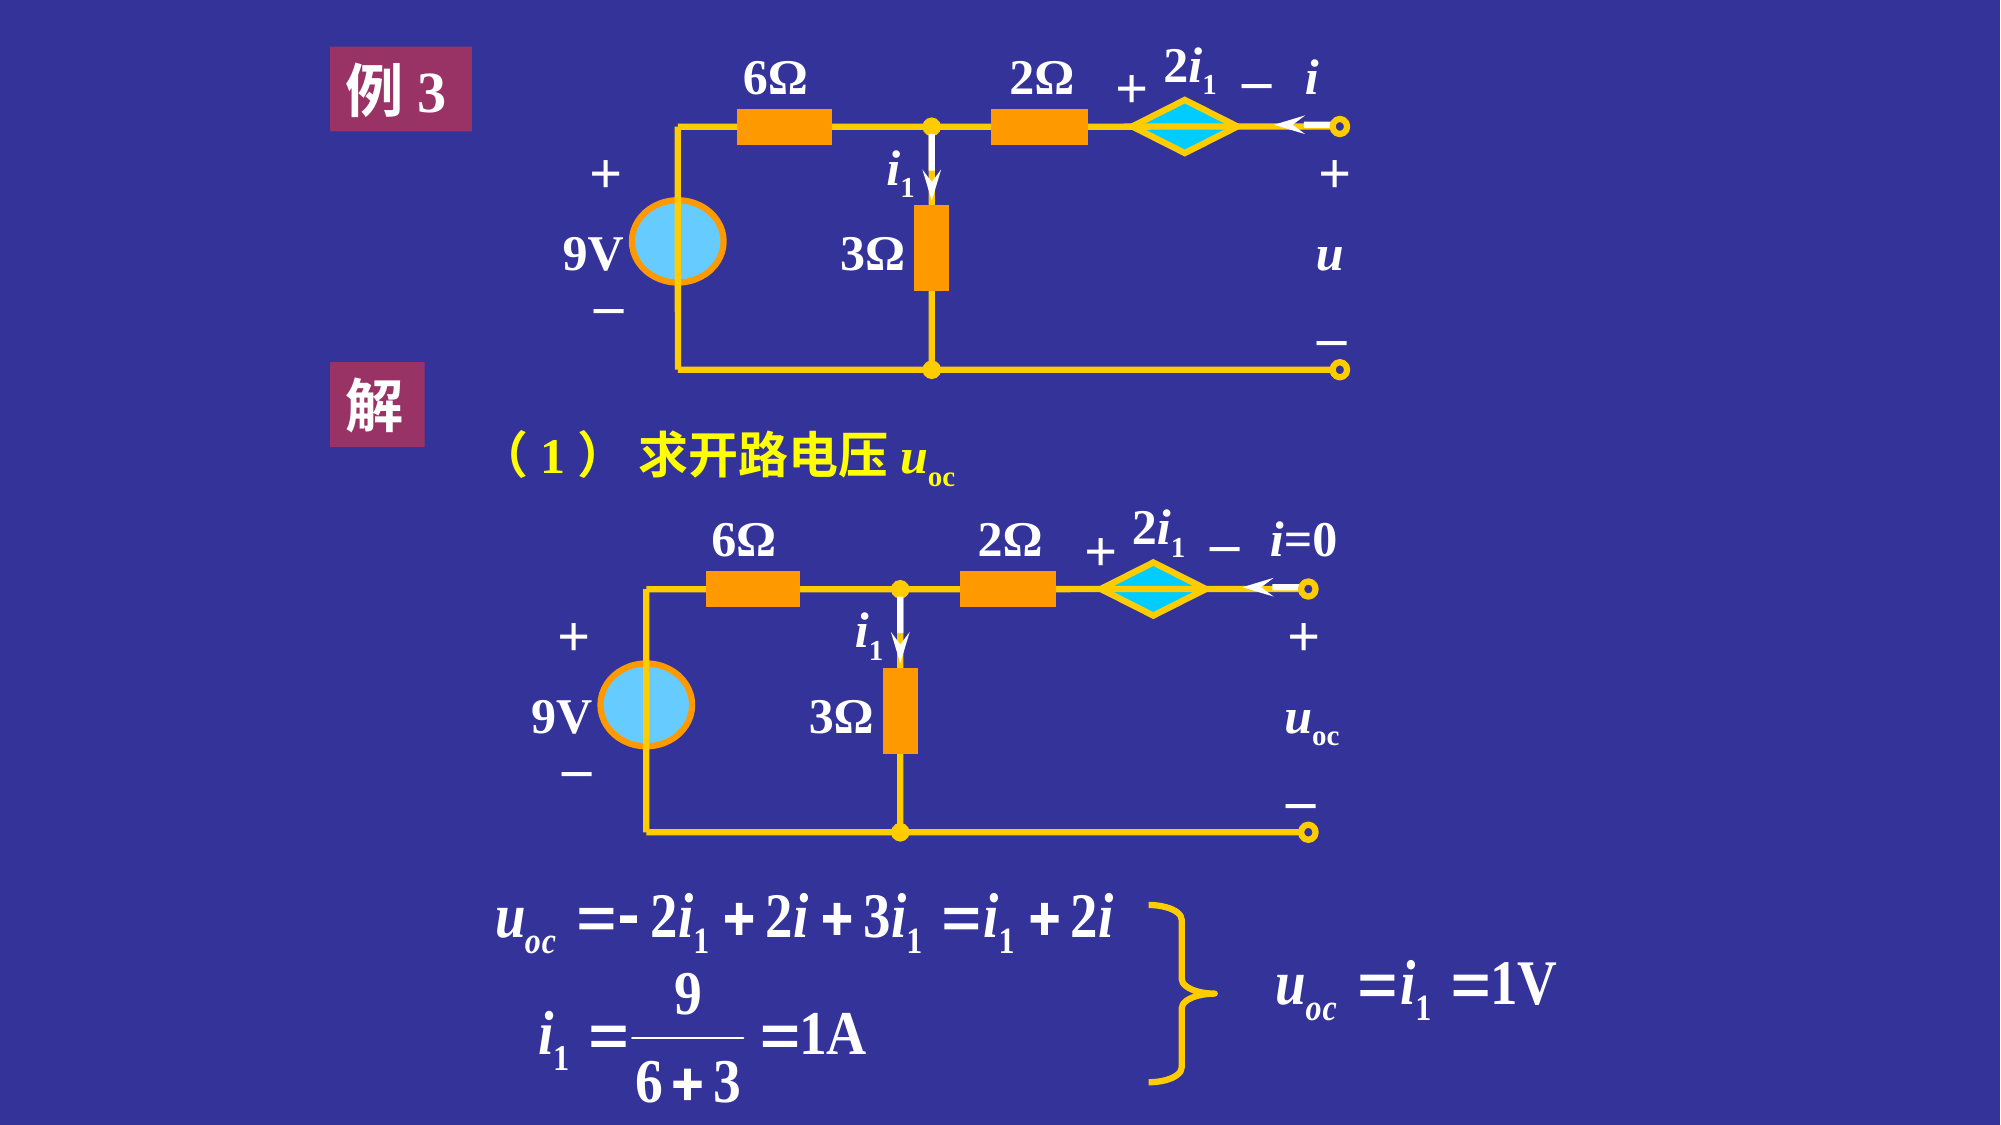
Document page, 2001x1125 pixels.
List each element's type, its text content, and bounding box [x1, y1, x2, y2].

text_box [1148, 904, 1215, 1083]
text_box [1267, 940, 1564, 1032]
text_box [516, 477, 1394, 840]
text_box 解 [330, 362, 425, 447]
text_box （1） 求开路电压uoc [463, 416, 1006, 500]
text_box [486, 873, 1125, 966]
text_box 例3 [330, 46, 472, 132]
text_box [547, 14, 1372, 378]
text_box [529, 966, 872, 1114]
